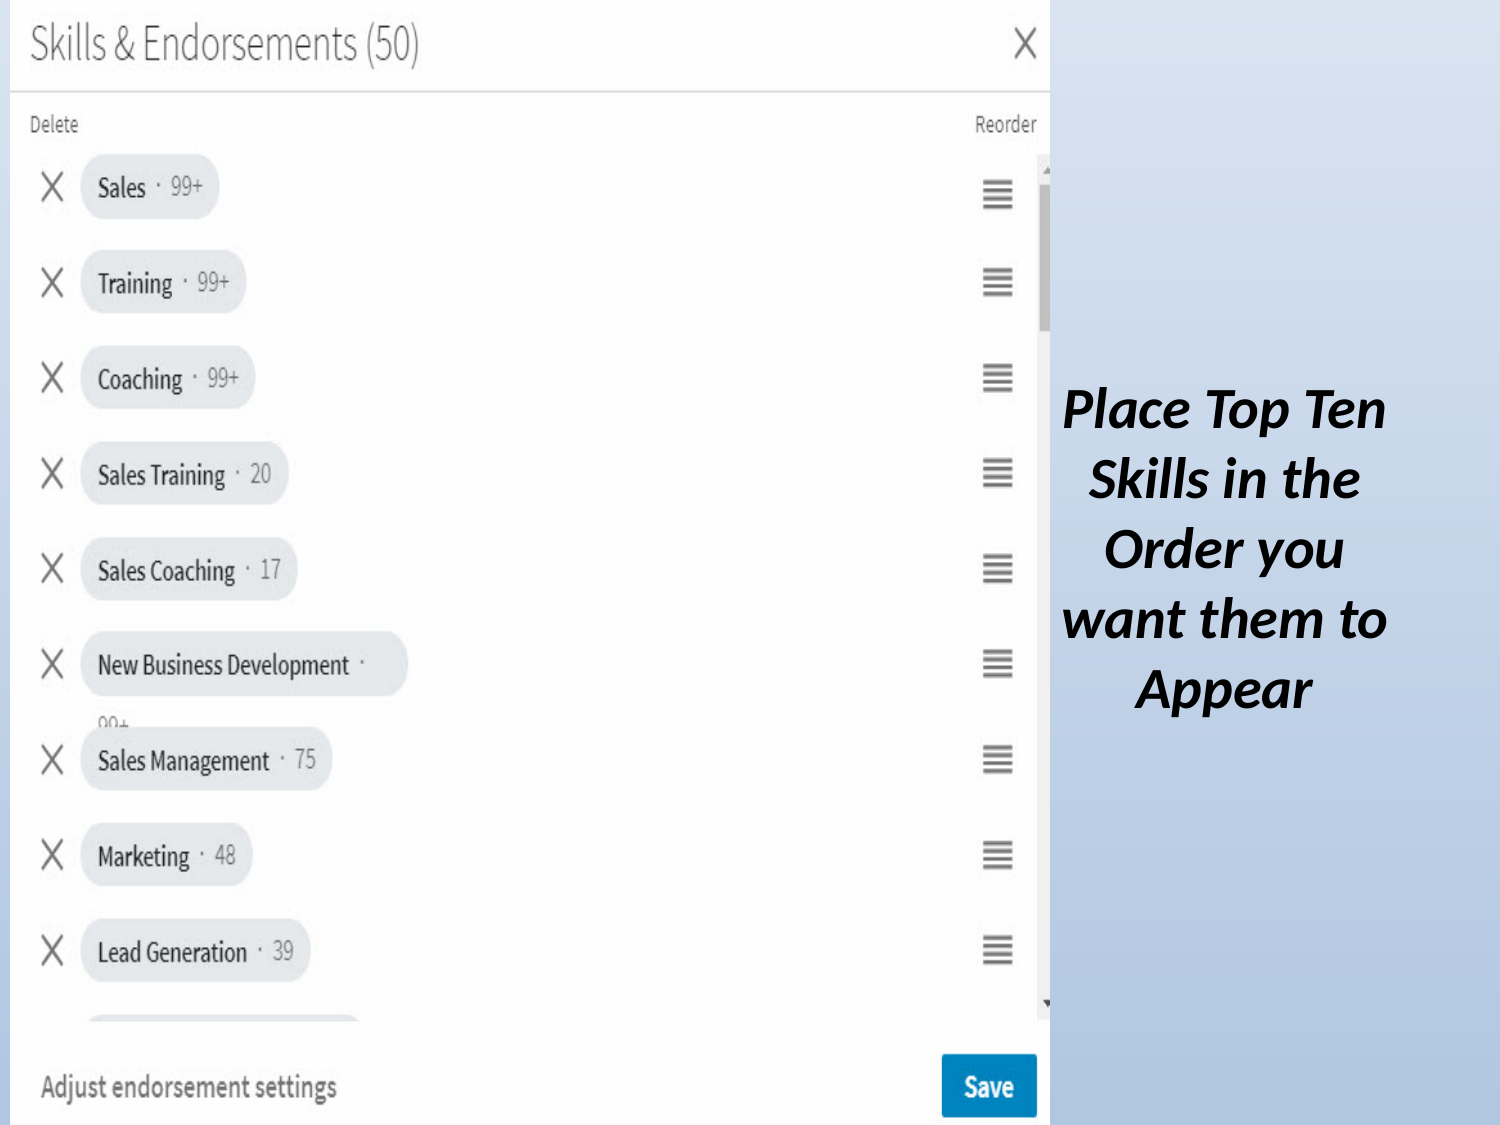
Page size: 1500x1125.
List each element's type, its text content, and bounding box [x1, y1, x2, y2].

list Place Top Ten Skills in the Order you want them to Appear [1055, 362, 1425, 1005]
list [9, 0, 1051, 1125]
